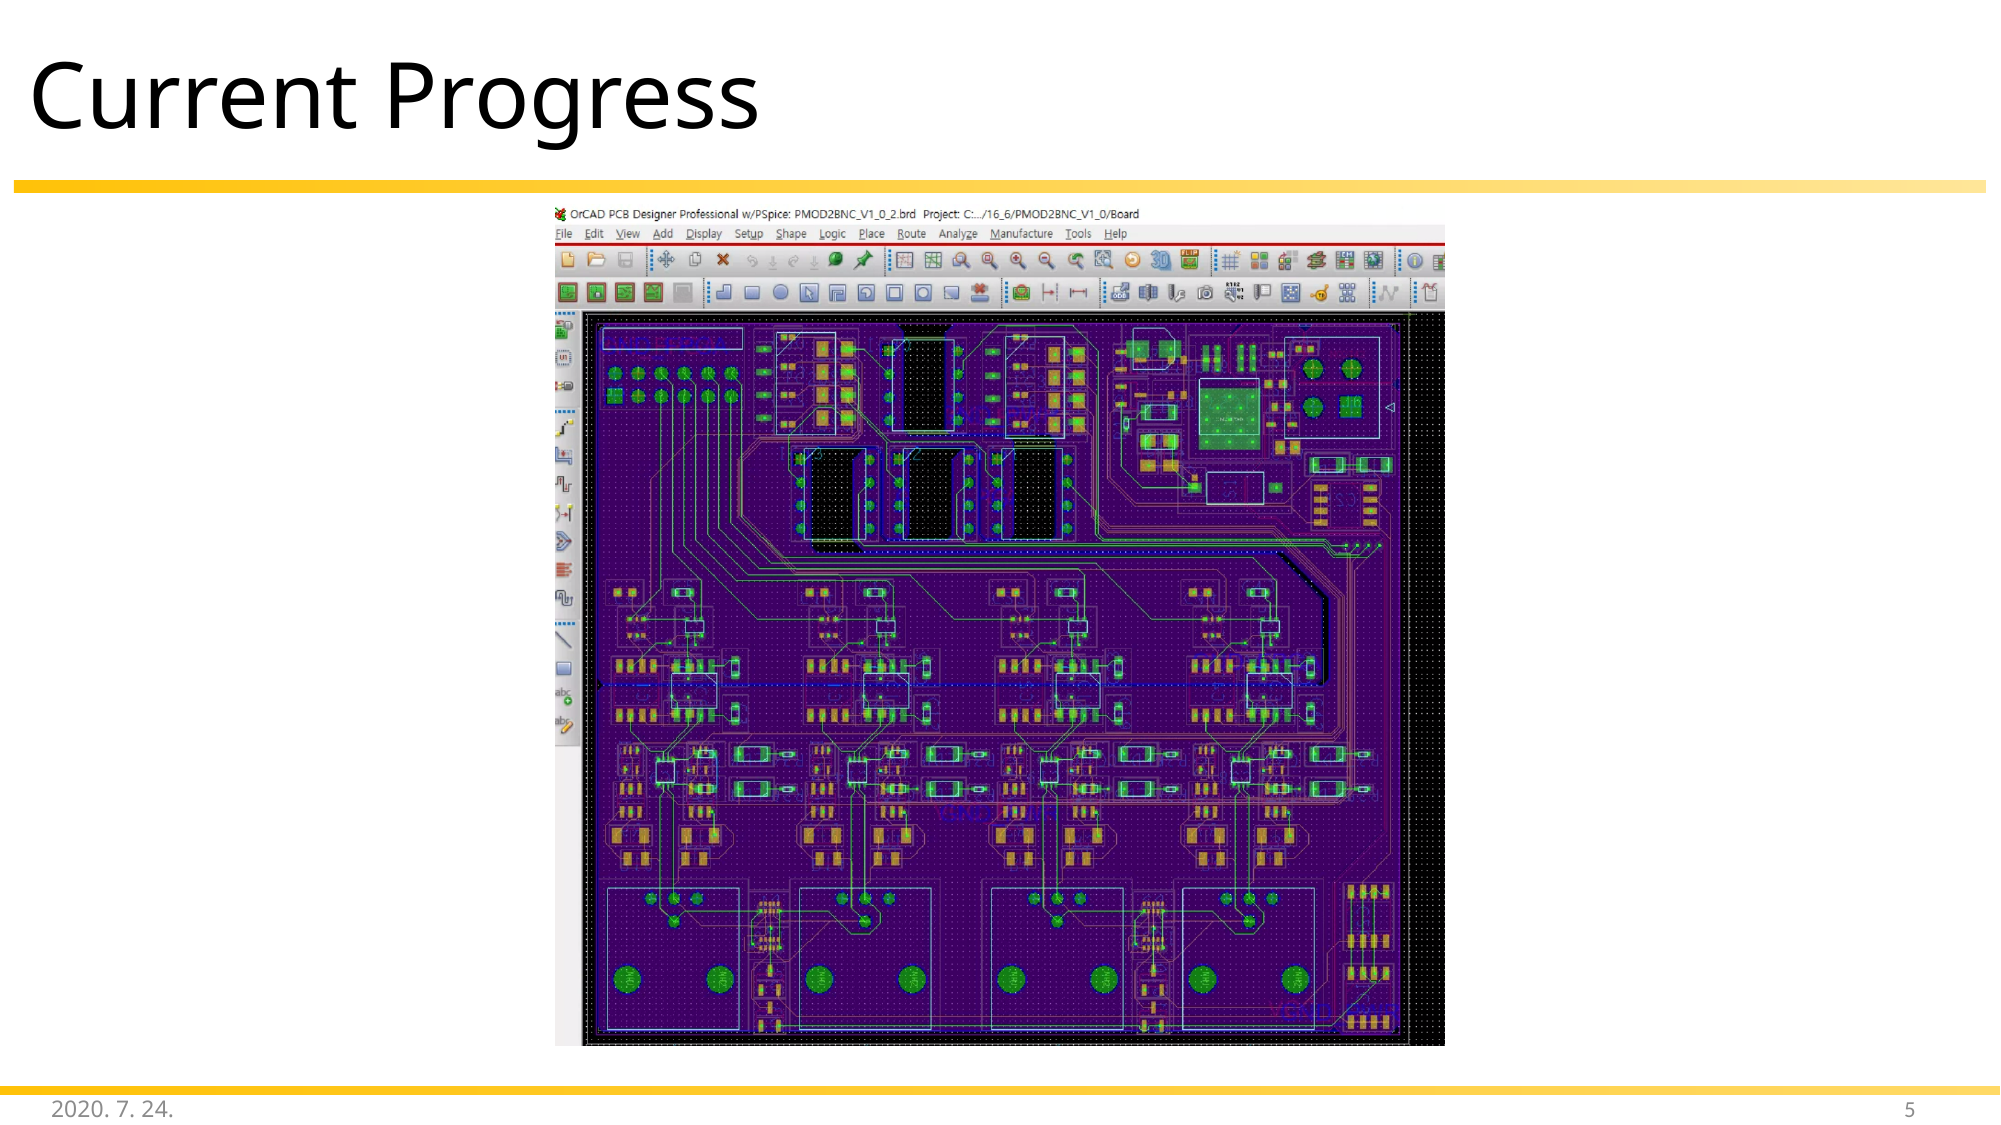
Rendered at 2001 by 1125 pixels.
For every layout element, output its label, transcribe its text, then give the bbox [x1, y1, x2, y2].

picture [555, 204, 1445, 1047]
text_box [599, 180, 605, 192]
title Current Progress [13, 25, 1986, 173]
slide_number 5 [1480, 1078, 1931, 1125]
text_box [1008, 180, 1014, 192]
slide_number 2020. 7. 24. [36, 1078, 486, 1125]
